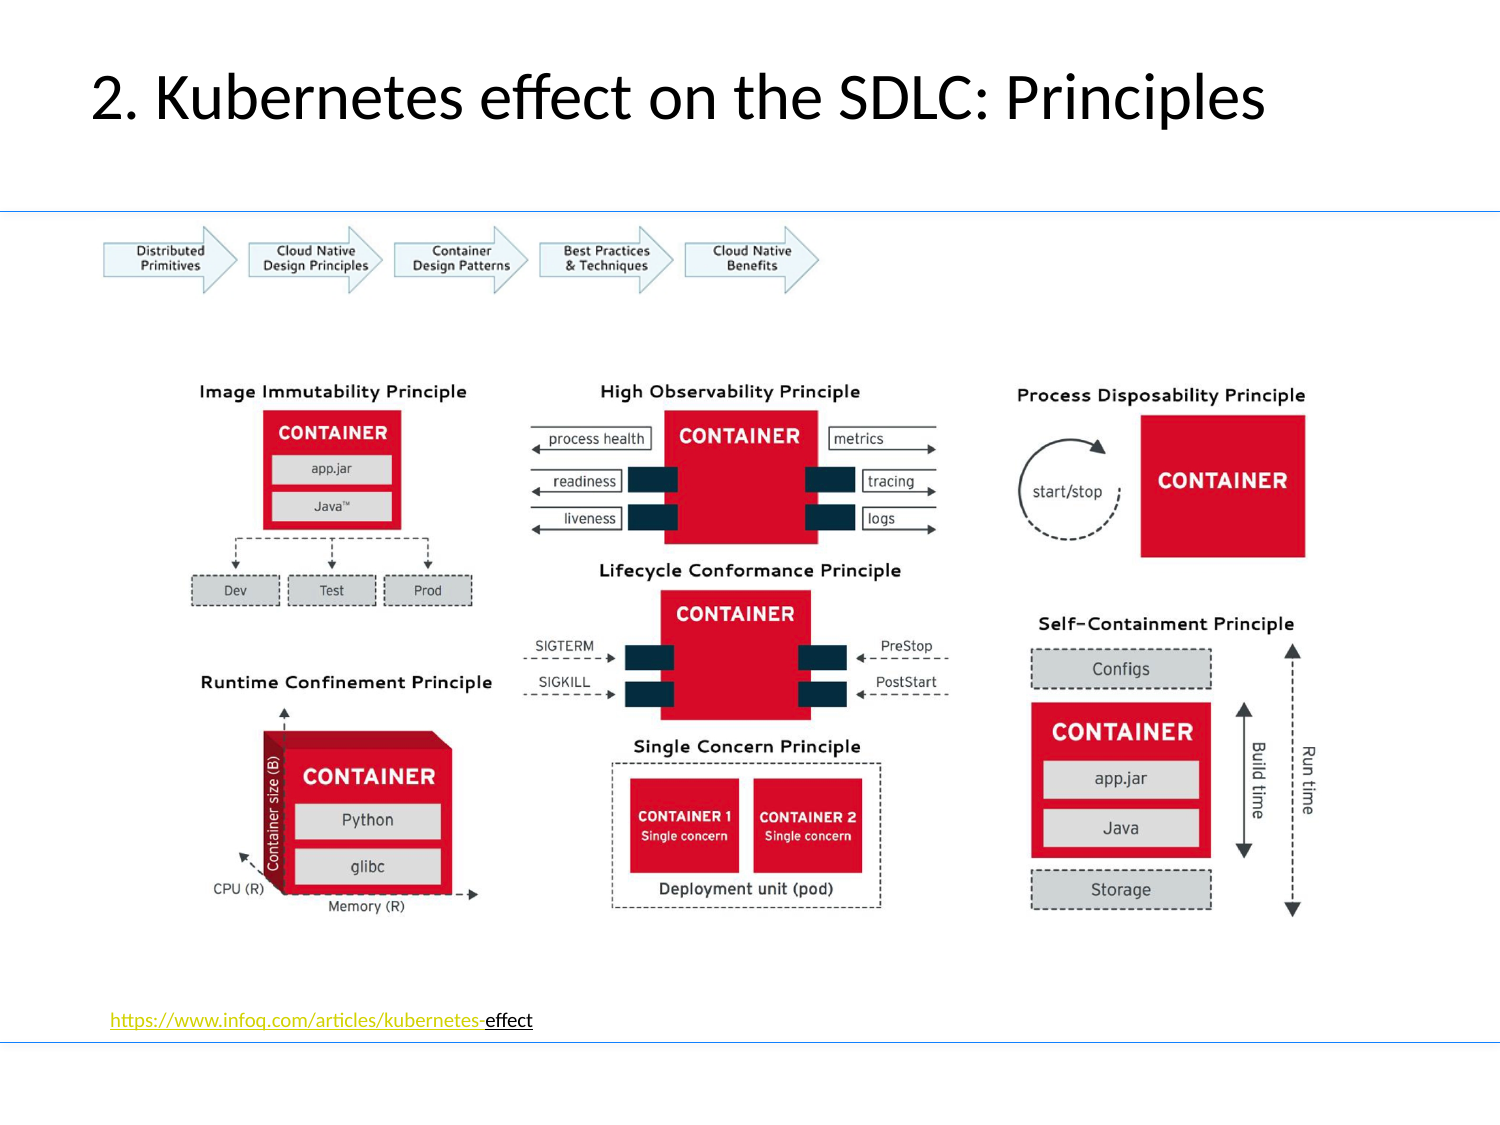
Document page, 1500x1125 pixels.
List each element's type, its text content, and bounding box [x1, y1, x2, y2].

title 2. Kubernetes effect on the SDLC: Principles [75, 45, 1425, 160]
picture [96, 219, 835, 303]
text_box https://www.infoq.com/articles/kubernetes-effect [95, 999, 640, 1039]
picture [135, 353, 1347, 945]
